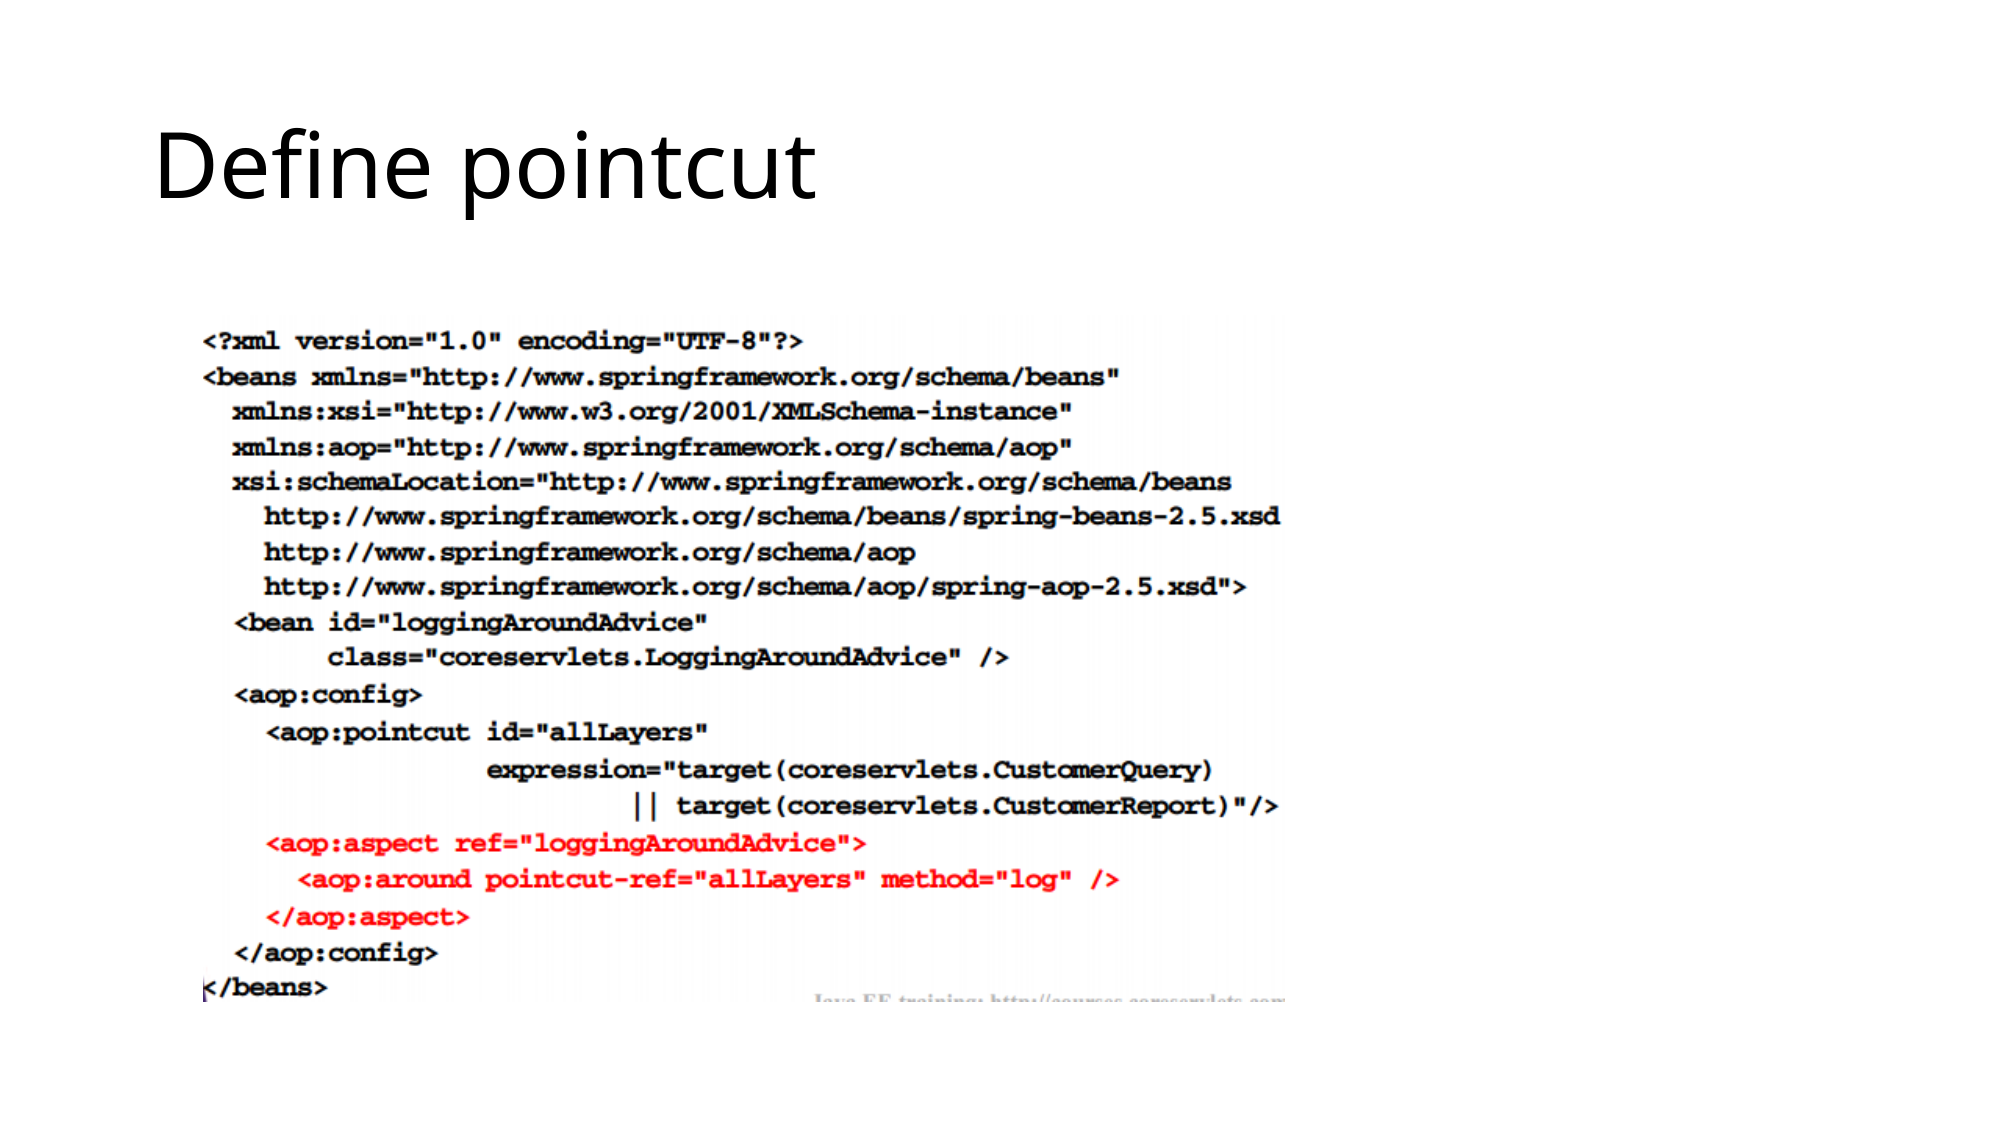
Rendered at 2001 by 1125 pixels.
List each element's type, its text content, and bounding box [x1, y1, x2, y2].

title Define pointcut [137, 59, 1863, 278]
picture [203, 315, 1286, 1002]
